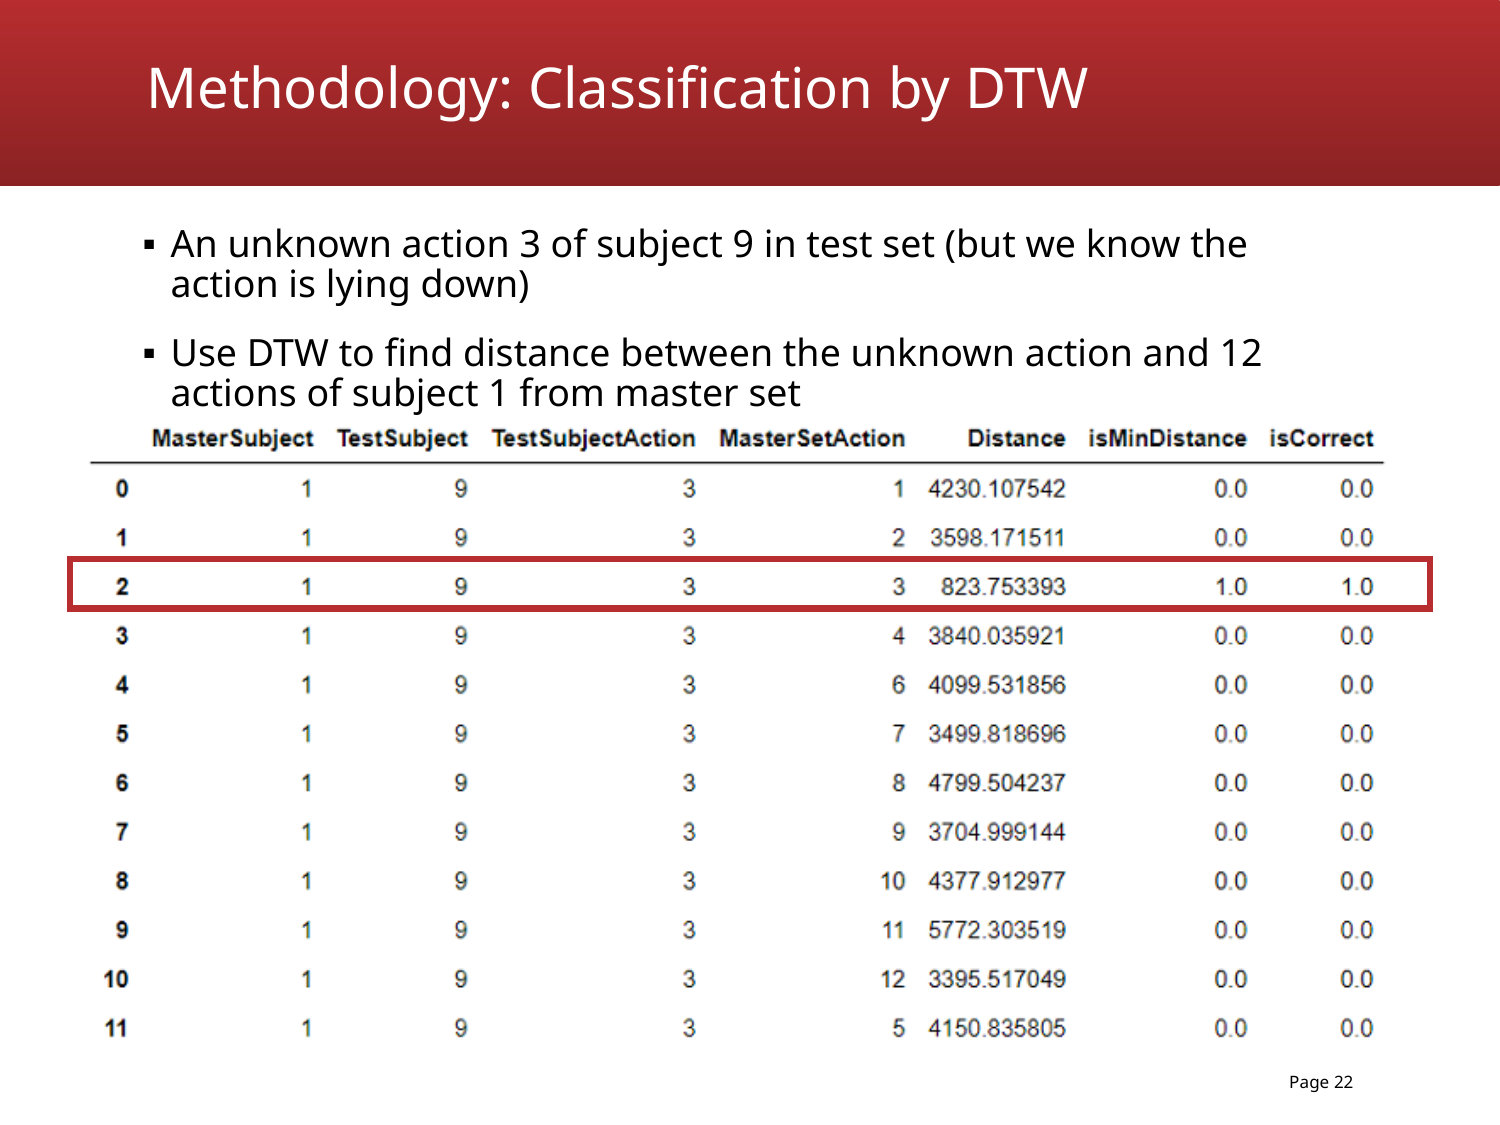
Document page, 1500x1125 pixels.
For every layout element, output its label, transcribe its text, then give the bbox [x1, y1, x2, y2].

text_box [1421, 558, 1431, 610]
slide_number Page 22 [1265, 1068, 1369, 1103]
text_box [69, 558, 81, 610]
list An unknown action 3 of subject 9 in test set (but we know the action is lying down) Use DTW to find distance between the unknown action and 12 actions of subject 1 from master set [131, 219, 1369, 387]
picture [81, 387, 1421, 1068]
title Methodology: Classification by DTW [131, 16, 1369, 164]
